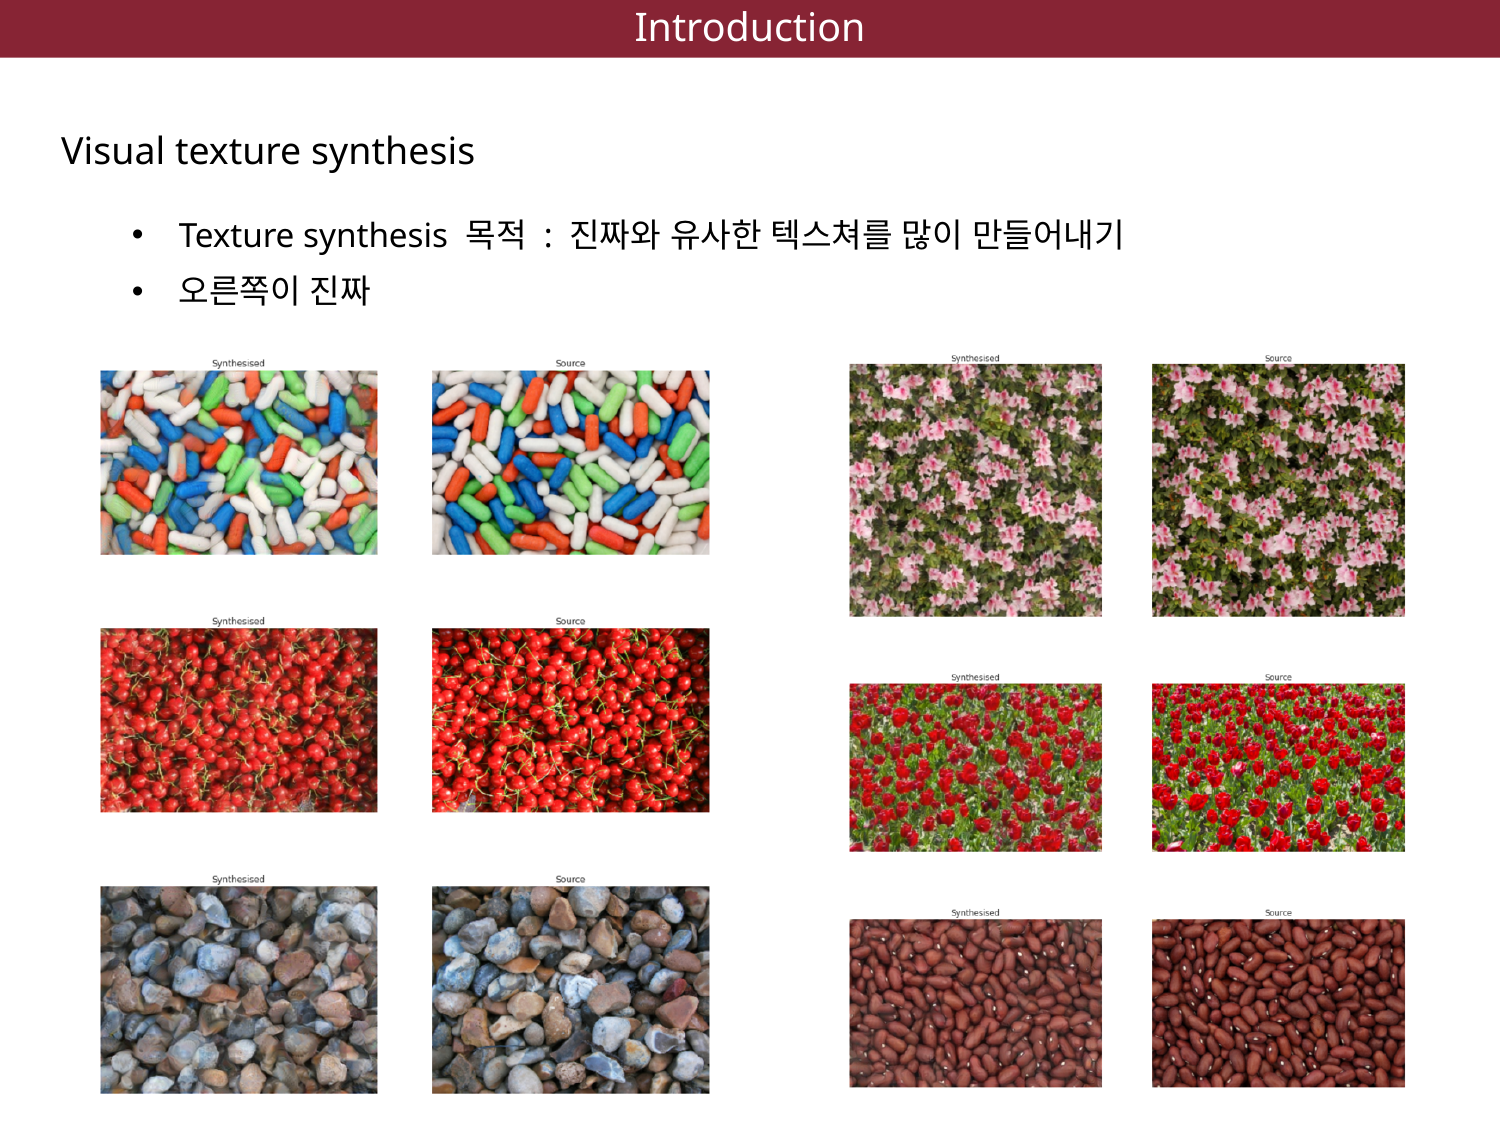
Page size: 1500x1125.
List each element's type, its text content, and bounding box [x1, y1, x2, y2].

text_box Visual texture synthesis [46, 103, 1412, 202]
text_box Texture synthesis 목적 : 진짜와 유사한 텍스쳐를 많이 만들어내기 오른쪽이 진짜 [116, 210, 1187, 483]
picture [842, 345, 1412, 1091]
picture [88, 347, 722, 1113]
text_box Introduction [0, 0, 1500, 58]
